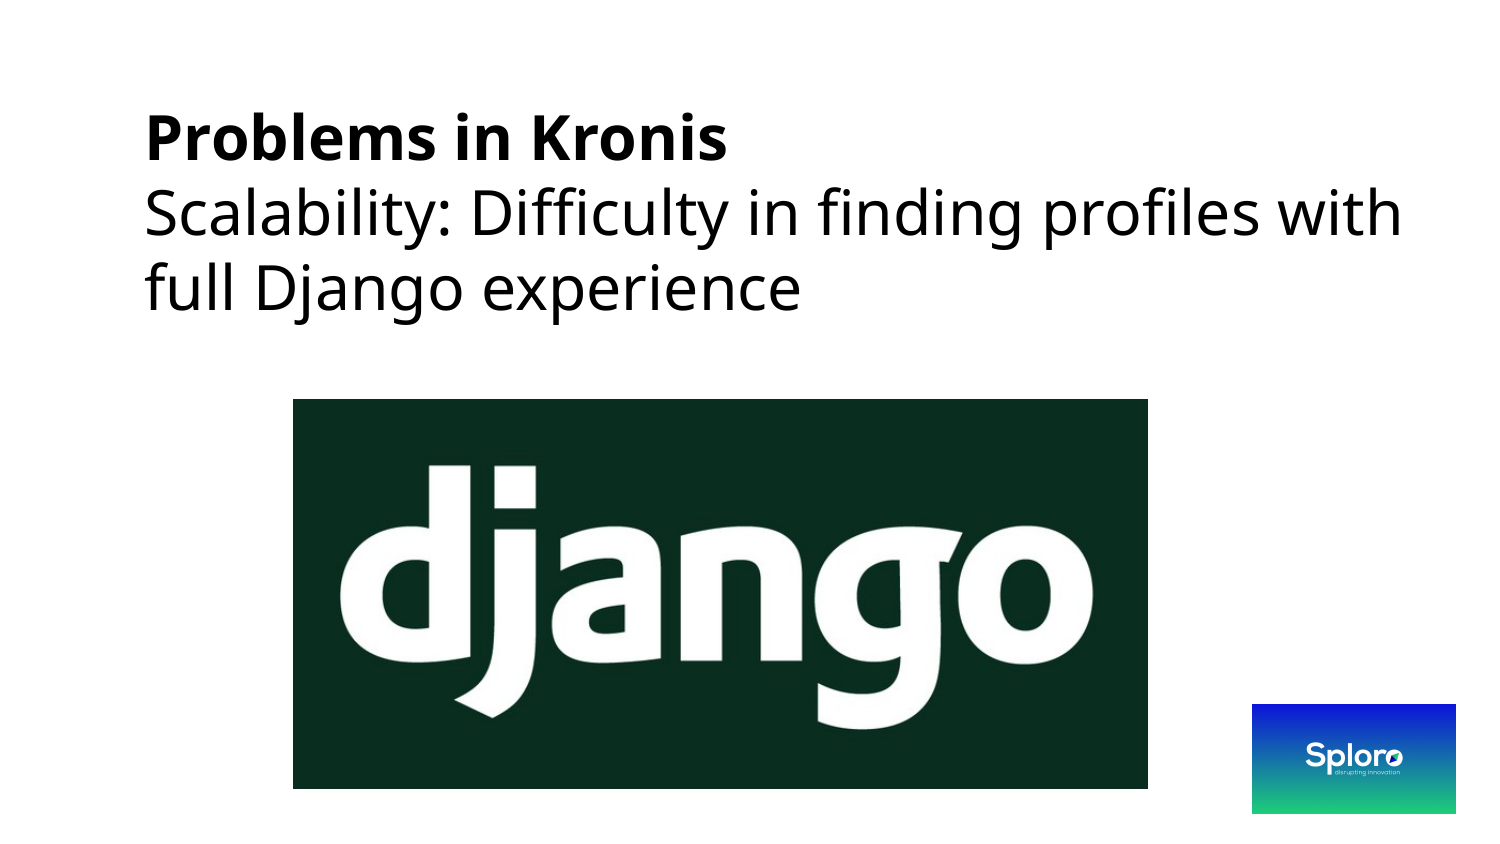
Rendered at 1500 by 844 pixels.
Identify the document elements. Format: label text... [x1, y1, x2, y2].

picture [1252, 704, 1456, 814]
title Problems in Kronis Scalability: Difficulty in finding profiles with full Django experience [129, 82, 1500, 448]
picture [292, 399, 1149, 789]
